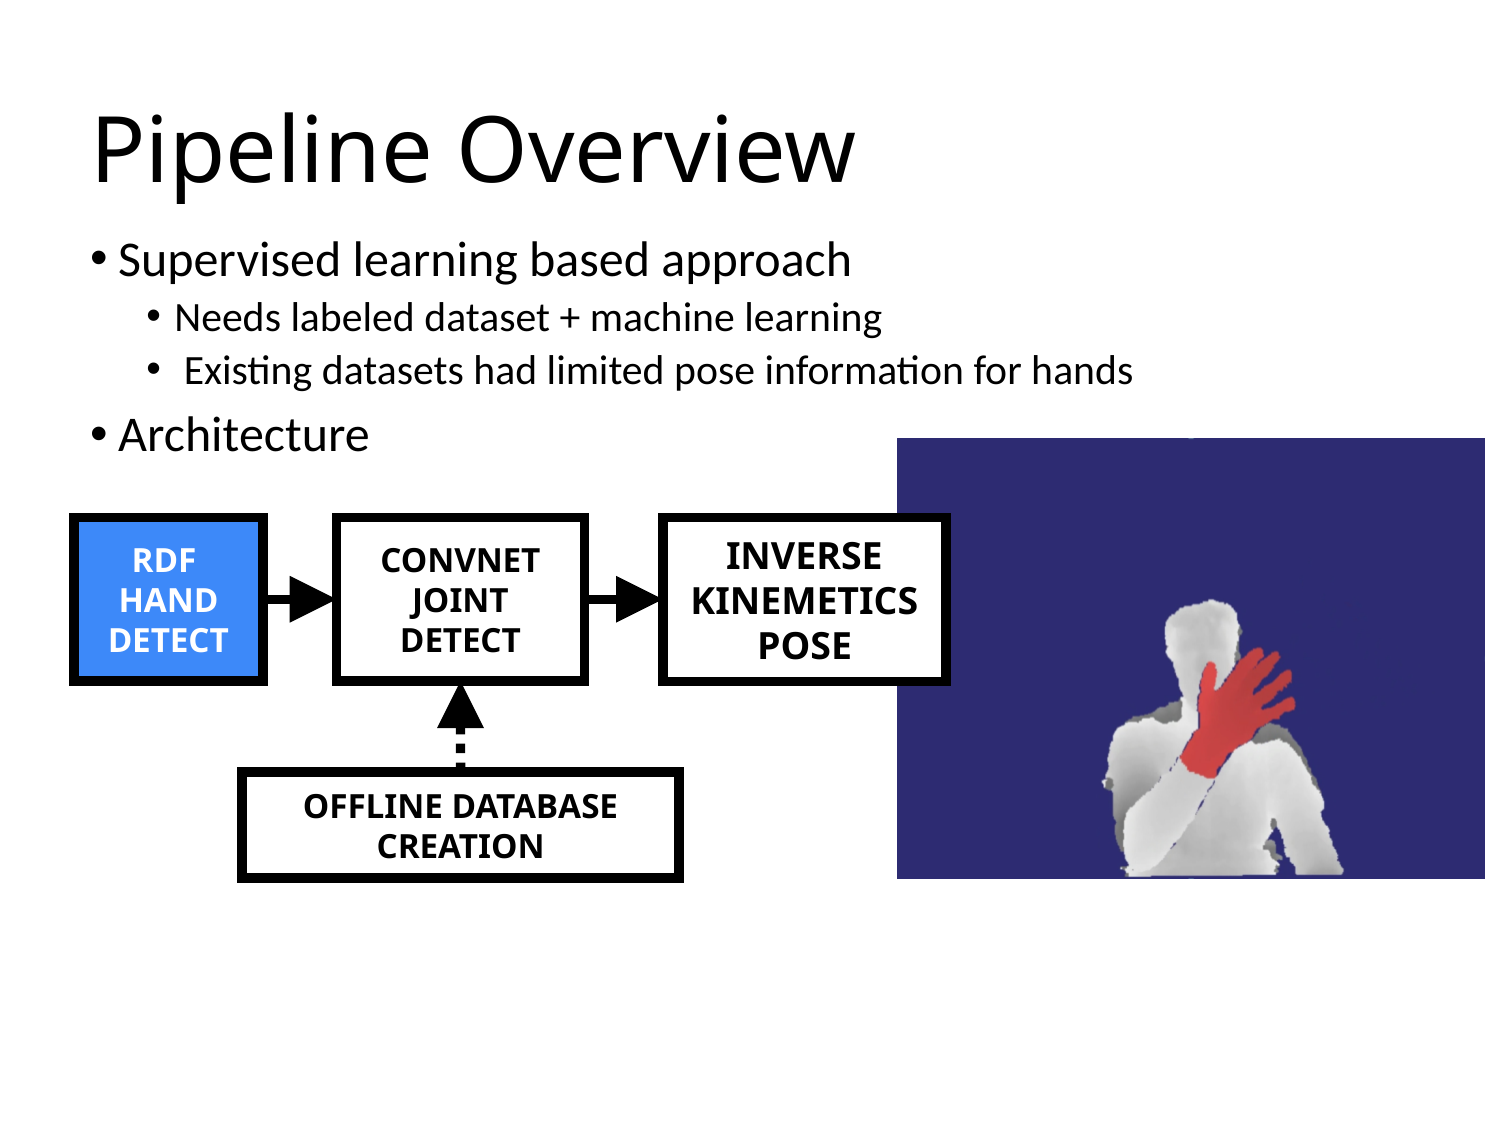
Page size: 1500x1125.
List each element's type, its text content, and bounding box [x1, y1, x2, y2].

text_box Supervised learning based approach Needs labeled dataset + machine learning Existing datasets had limited pose information for hands Architecture [74, 225, 1425, 891]
text_box OFFLINE DATABASE CREATION [241, 771, 680, 879]
text_box Pipeline Overview [74, 95, 1425, 210]
picture [897, 438, 1485, 879]
text_box INVERSE KINEMETICS POSE [662, 517, 897, 682]
text_box CONVNET JOINT DETECT [335, 516, 586, 682]
text_box RDF HAND DETECT [73, 516, 264, 682]
